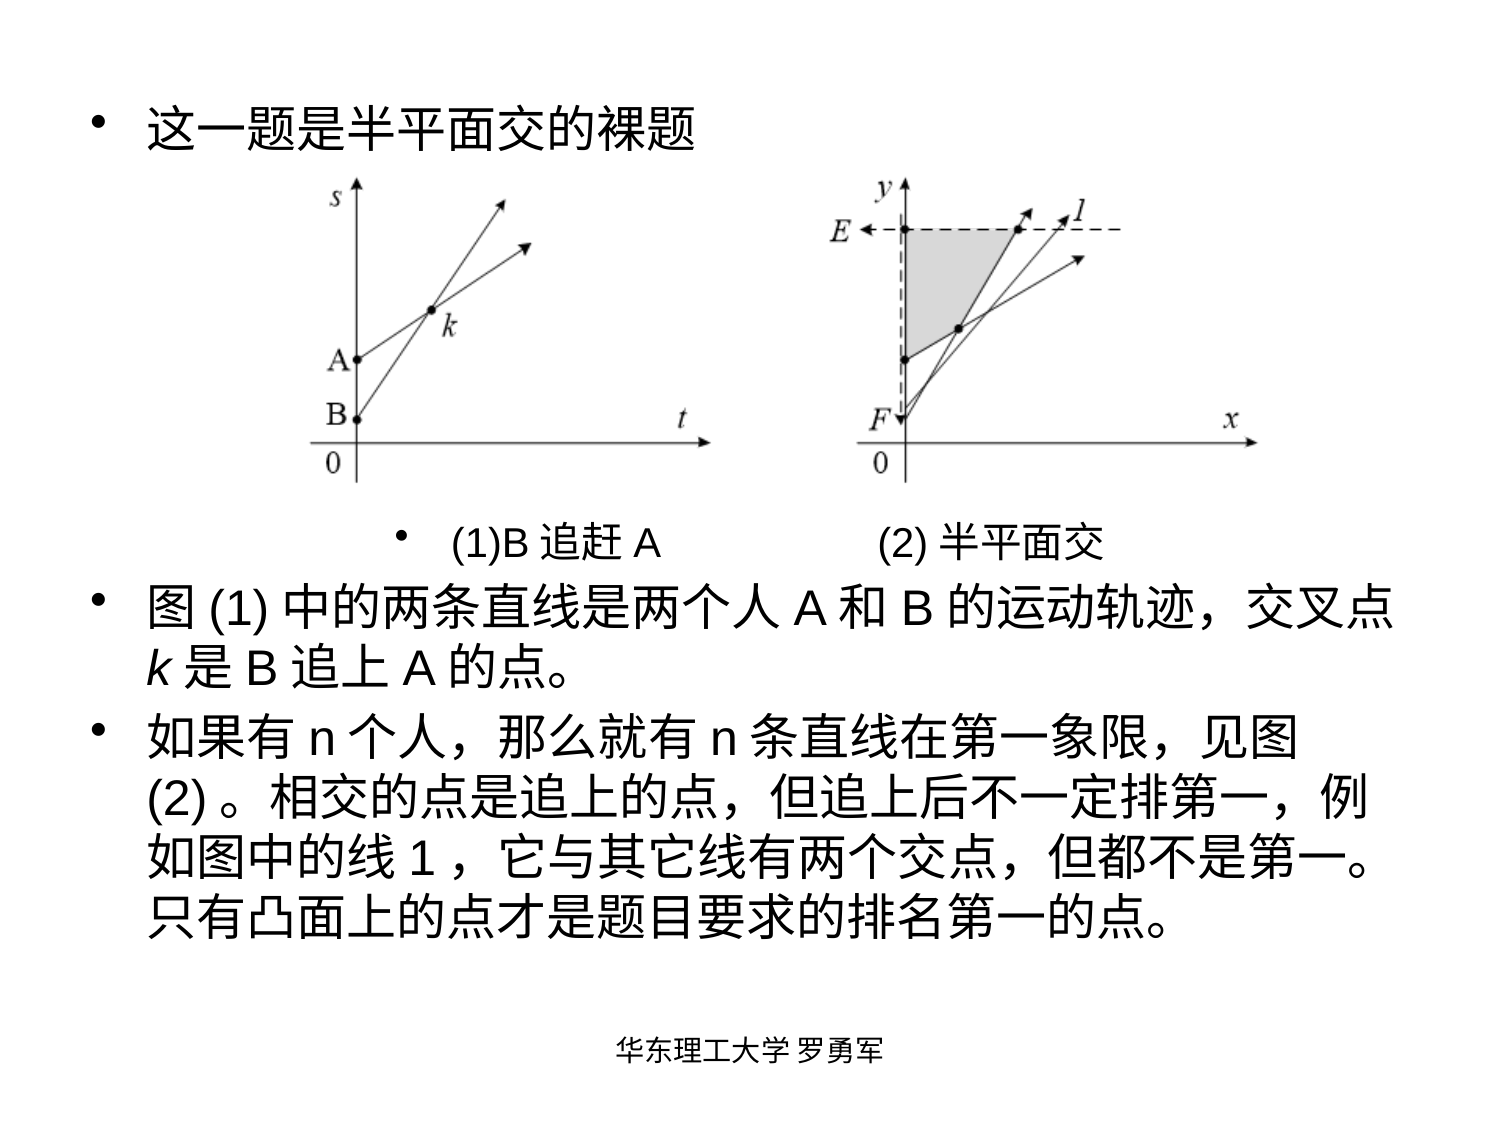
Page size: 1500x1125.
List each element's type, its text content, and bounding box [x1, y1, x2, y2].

footer 华东理工大学 罗勇军 [512, 1024, 988, 1103]
list 这一题是半平面交的裸题 (1)B追赶A (2)半平面交 图(1)中的两条直线是两个人A和B的运动轨迹，交叉点k是B追上A的点。 如果有n个人，那么就有n条直线在第一象限，见图(2)。相交的点是追上的点，但追上后不一定排第一，例如图中的线1，它与其它线有两个交点，但都不是第一。只有凸面上的点才是题目要求的排名第一的点。 [75, 90, 1425, 1005]
picture [288, 160, 1277, 505]
